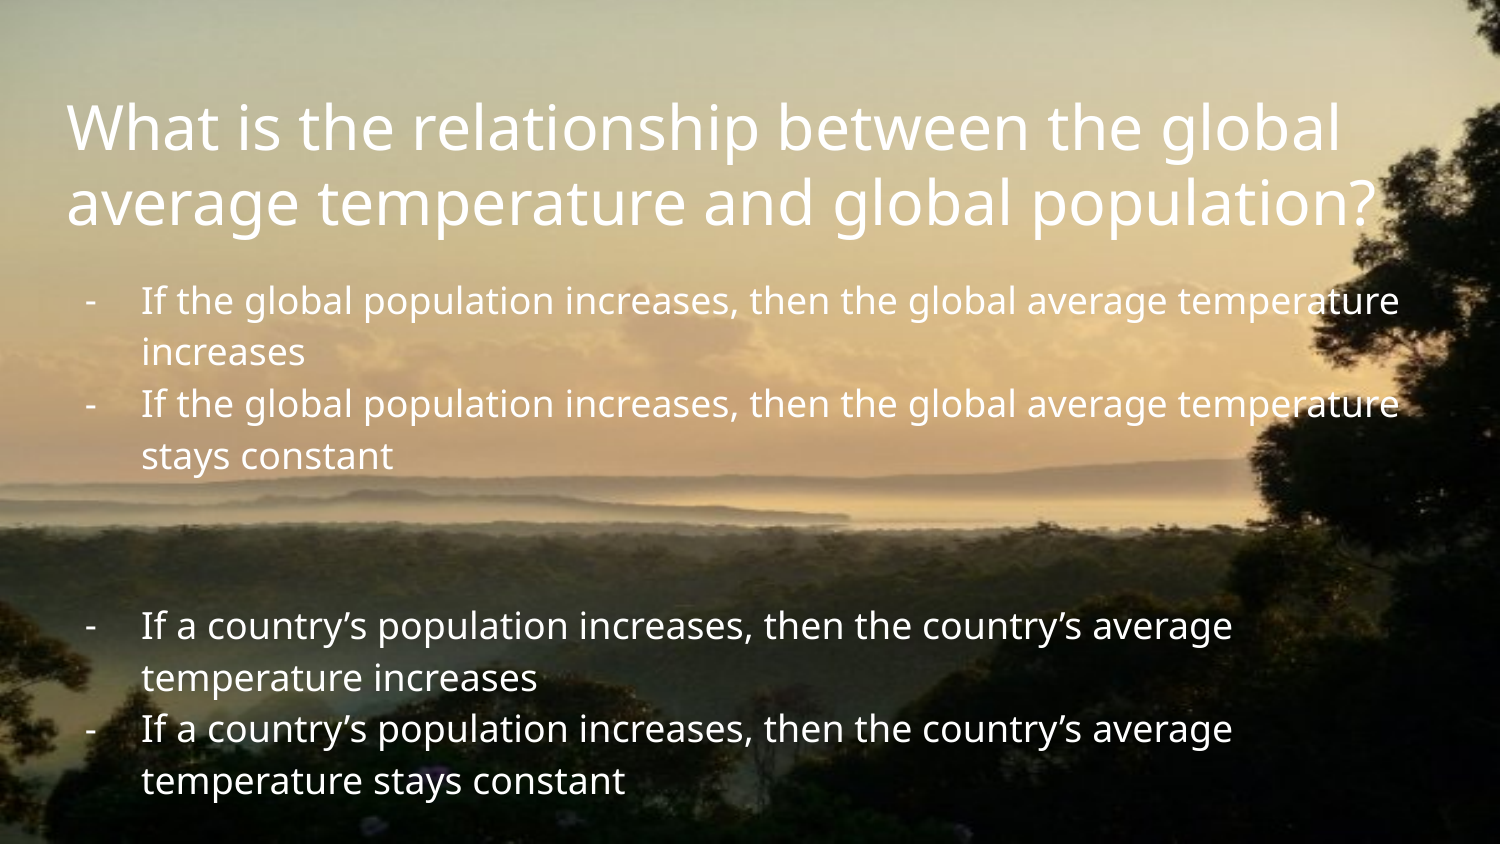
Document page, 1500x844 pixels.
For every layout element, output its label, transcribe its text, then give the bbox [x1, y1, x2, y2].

title What is the relationship between the global average temperature and global population? [51, 72, 1449, 167]
picture [0, 0, 1500, 844]
list If the global population increases, then the global average temperature increases If the global population increases, then the global average temperature stays constant If a country’s population increases, then the country’s average temperature increases If a country’s population increases, then the country’s average temperature stays constant [51, 254, 1431, 750]
